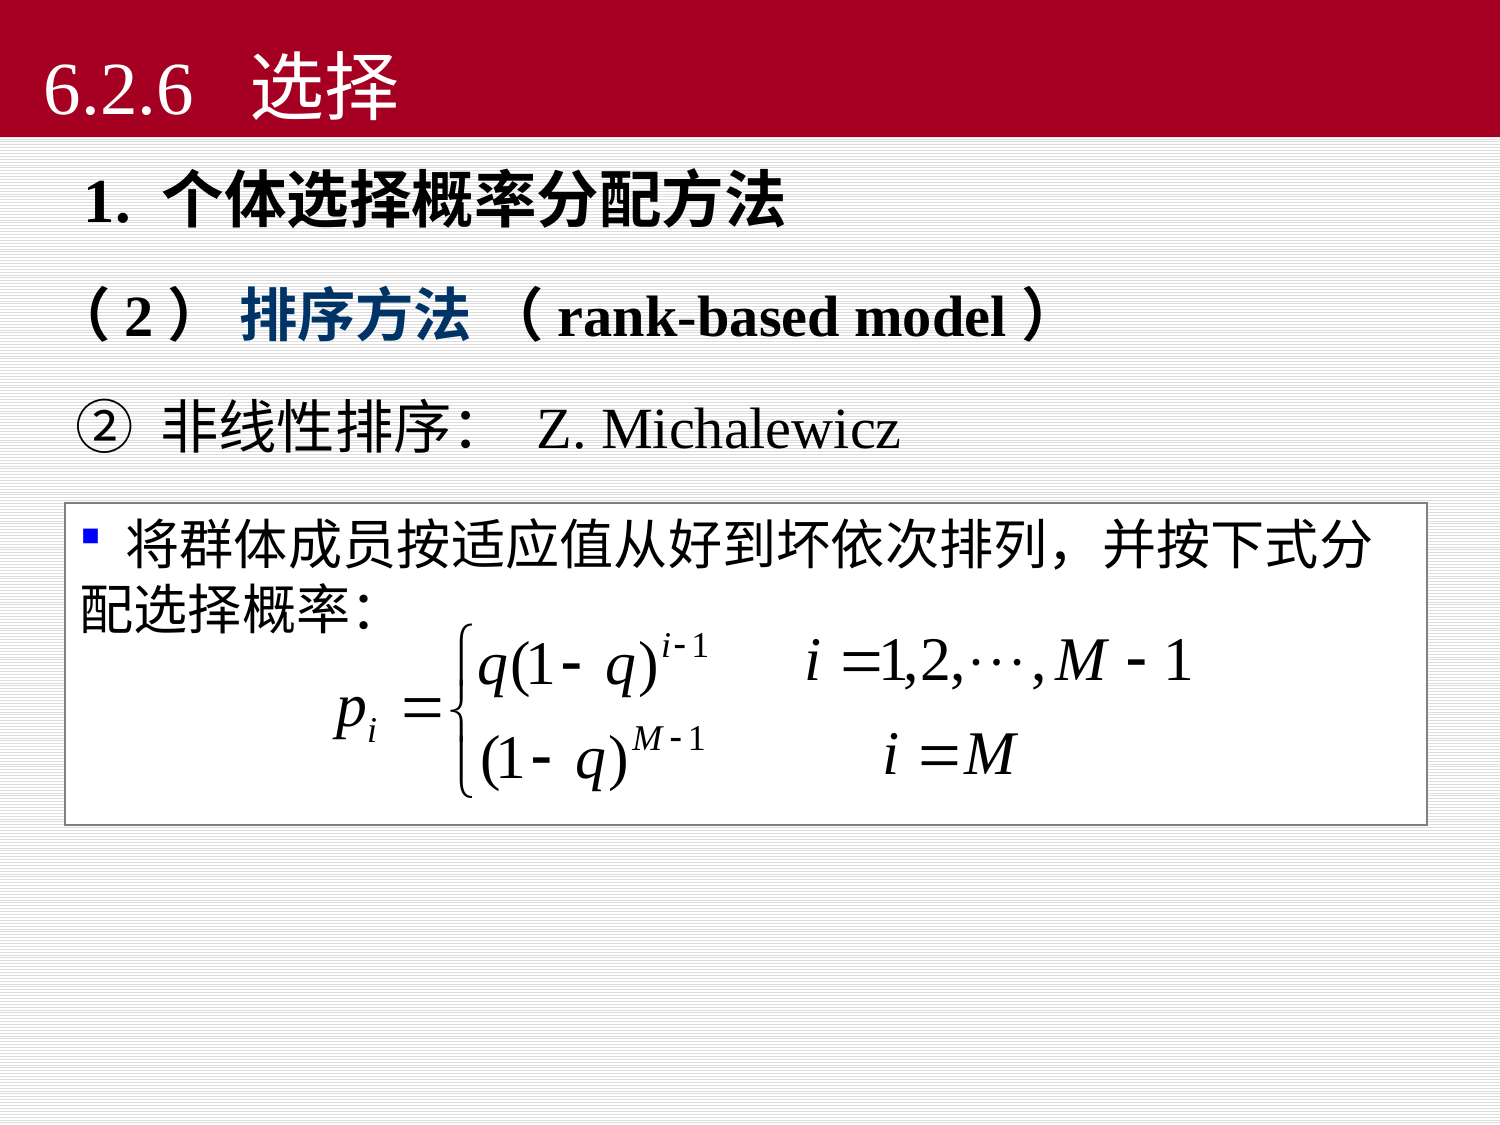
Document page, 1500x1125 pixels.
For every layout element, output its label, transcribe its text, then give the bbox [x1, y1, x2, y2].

title 6.2.6 选择 [0, 0, 1500, 138]
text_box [319, 612, 1198, 810]
list 1. 个体选择概率分配方法 （2） 排序方法 （rank-based model） [37, 137, 1313, 1051]
text_box ② 非线性排序： Z. Michalewicz [60, 383, 932, 468]
slide_number [1137, 1062, 1463, 1122]
text_box 将群体成员按适应值从好到坏依次排列，并按下式分配选择概率： [64, 503, 1428, 825]
